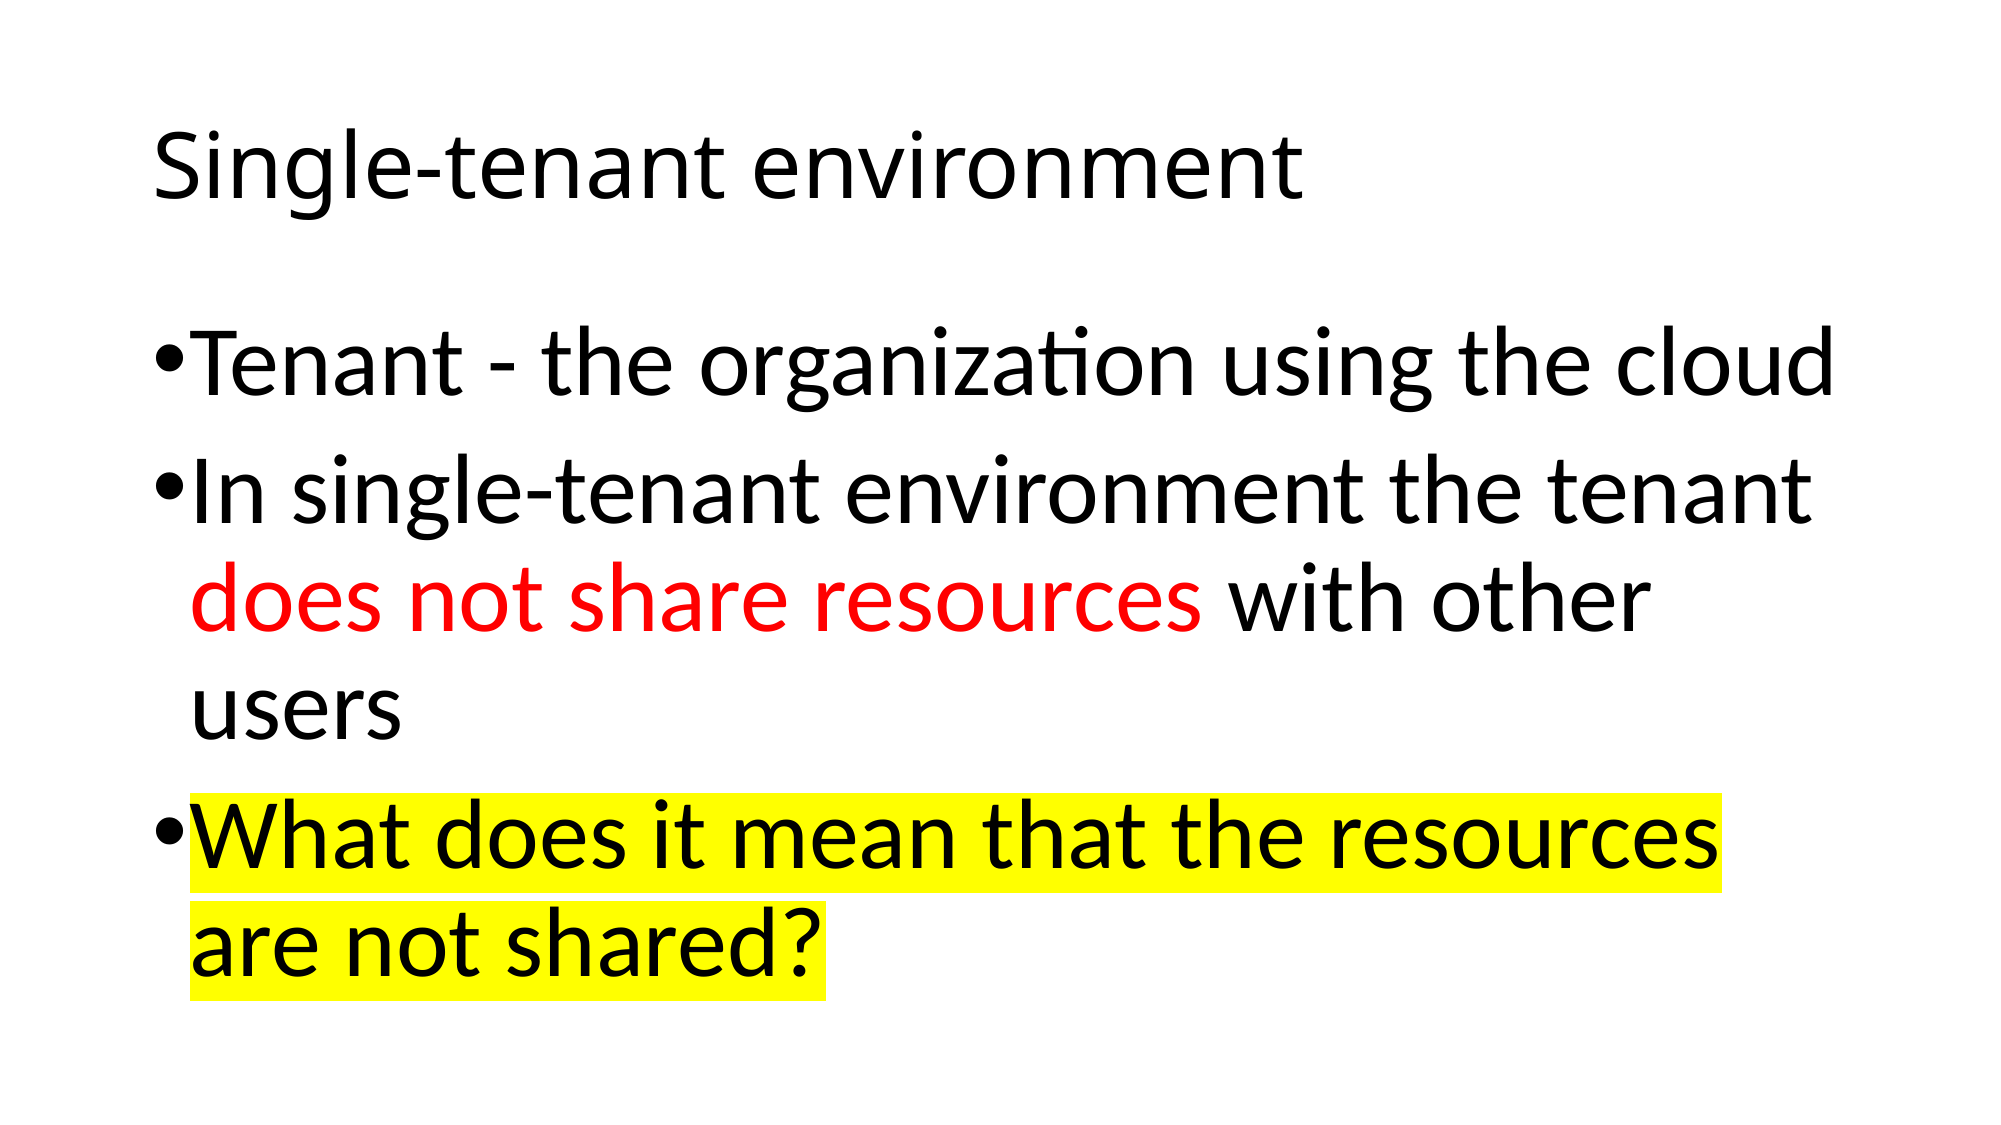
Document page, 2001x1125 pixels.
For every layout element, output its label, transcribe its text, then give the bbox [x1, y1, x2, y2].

list Tenant - the organization using the cloud In single-tenant environment the tenant does not share resources with other users What does it mean that the resources are not shared? [137, 301, 1863, 1015]
title Single-tenant environment [137, 59, 1863, 278]
